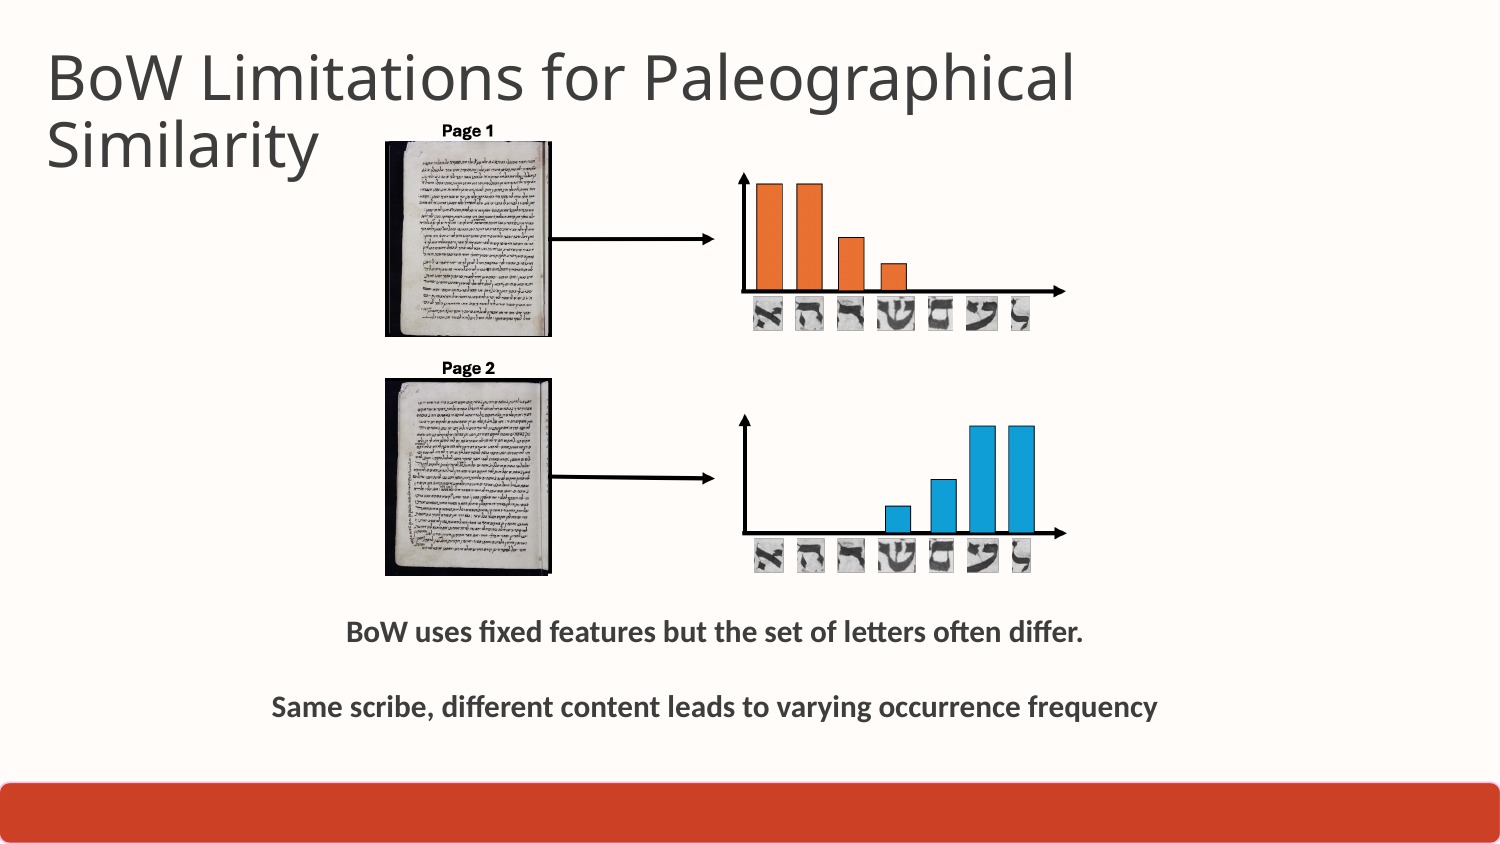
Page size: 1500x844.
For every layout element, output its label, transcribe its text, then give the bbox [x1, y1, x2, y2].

picture [385, 114, 1080, 576]
text_box [0, 782, 1500, 844]
text_box BoW uses fixed features but the set of letters often differ. Same scribe, different content leads to varying occurrence frequency [60, 596, 1371, 814]
title BoW Limitations for Paleographical Similarity [46, 46, 1335, 188]
